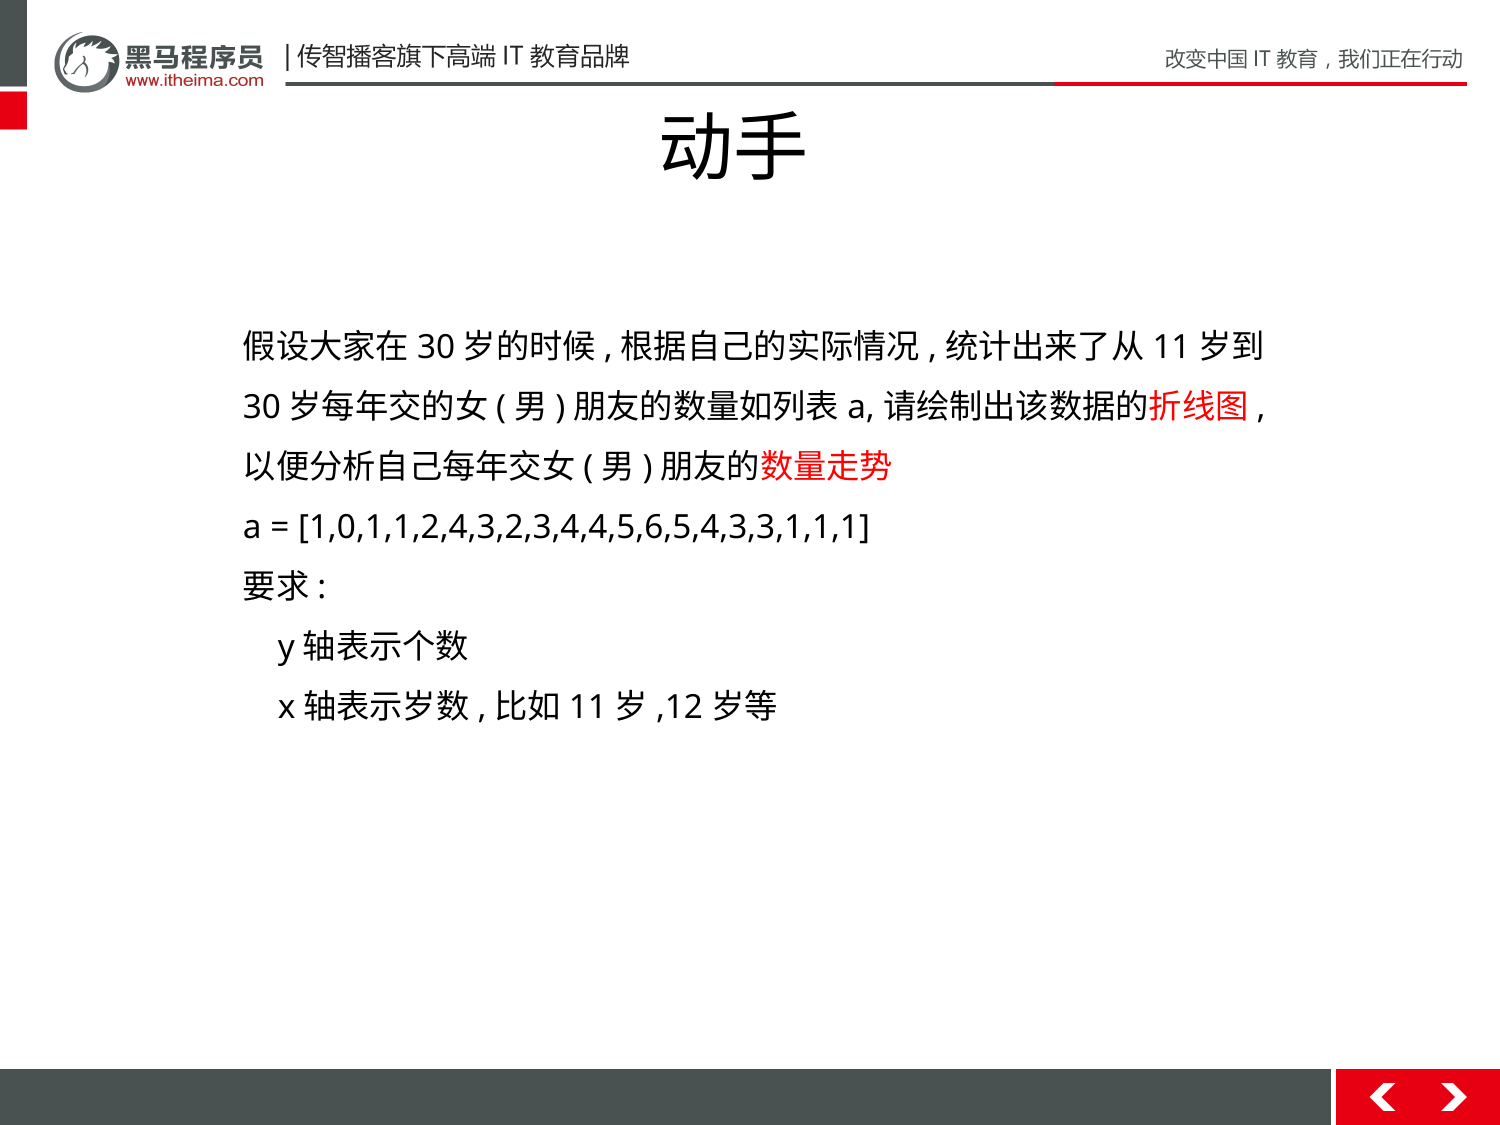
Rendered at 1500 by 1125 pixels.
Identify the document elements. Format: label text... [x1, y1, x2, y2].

text_box 假设大家在30岁的时候,根据自己的实际情况,统计出来了从11岁到30岁每年交的女(男)朋友的数量如列表a,请绘制出该数据的折线图,以便分析自己每年交女(男)朋友的数量走势 a = [1,0,1,1,2,4,3,2,3,4,4,5,6,5,4,3,3,1,1,1] 要求: y轴表示个数 x轴表示岁数,比如11岁,12岁等 [228, 298, 1309, 733]
picture [0, 0, 1500, 1125]
title 动手 [145, 92, 1321, 198]
